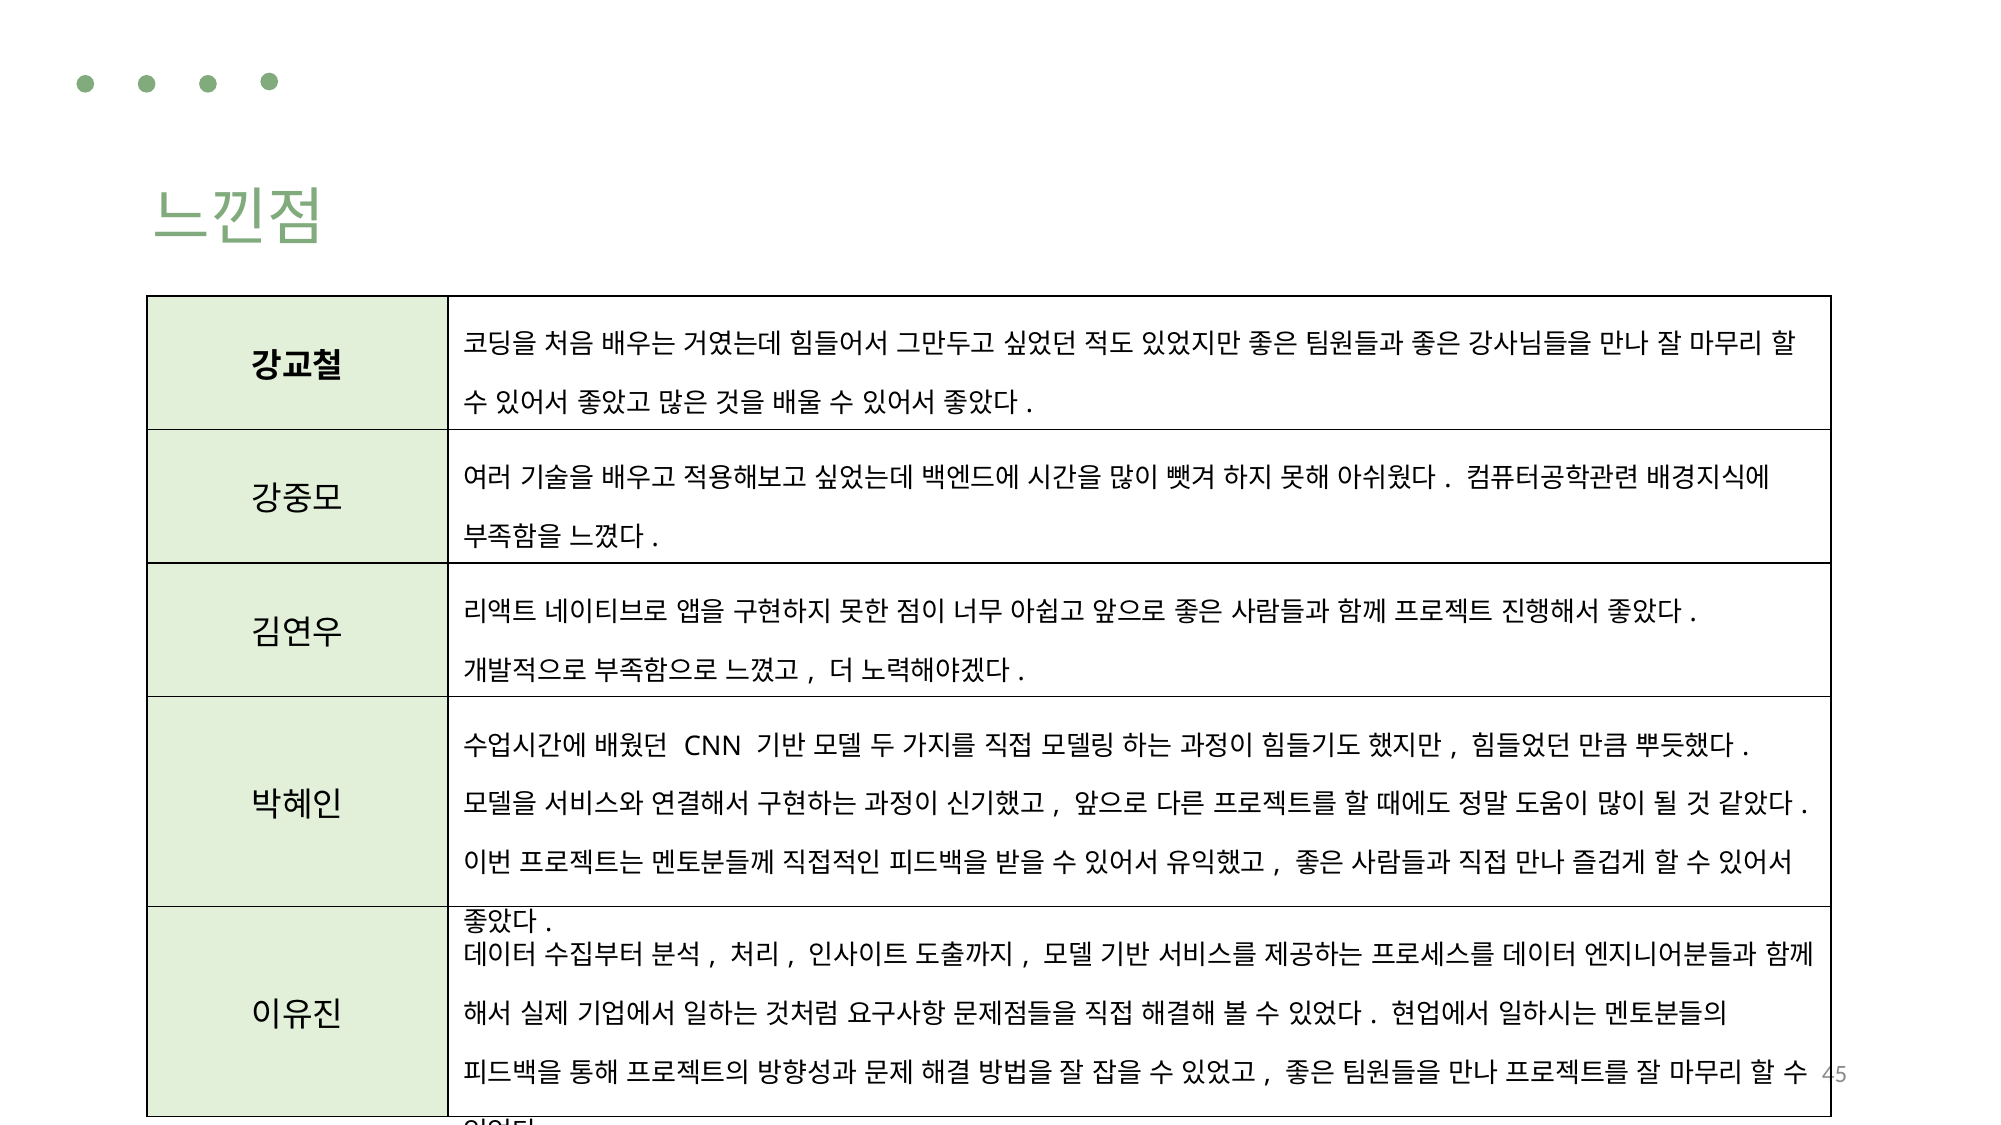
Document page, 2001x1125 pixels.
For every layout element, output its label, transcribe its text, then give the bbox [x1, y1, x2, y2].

table_cell 리액트 네이티브로 앱을 구현하지 못한 점이 너무 아쉽고 앞으로 좋은 사람들과 함께 프로젝트 진행해서 좋았다. 개발적으로 부족함으로 느꼈고, 더 노력해야겠다. [449, 564, 1830, 696]
table_cell 수업시간에 배웠던 CNN 기반 모델 두 가지를 직접 모델링 하는 과정이 힘들기도 했지만, 힘들었던 만큼 뿌듯했다. 모델을 서비스와 연결해서 구현하는 과정이 신기했고, 앞으로 다른 프로젝트를 할 때에도 정말 도움이 많이 될 것 같았다. 이번 프로젝트는 멘토분들께 직접적인 피드백을 받을 수 있어서 유익했고, 좋은 사람들과 직접 만나 즐겁게 할 수 있어서 좋았다. [449, 697, 1830, 906]
table_header 강교철 [148, 297, 447, 429]
table_cell 이유진 [148, 907, 447, 1116]
table_header 코딩을 처음 배우는 거였는데 힘들어서 그만두고 싶었던 적도 있었지만 좋은 팀원들과 좋은 강사님들을 만나 잘 마무리 할 수 있어서 좋았고 많은 것을 배울 수 있어서 좋았다. [449, 297, 1830, 429]
table_cell 김연우 [148, 564, 447, 696]
text_box 느낀점 [137, 169, 525, 260]
table_cell 강중모 [148, 430, 447, 562]
table_cell 데이터 수집부터 분석, 처리, 인사이트 도출까지, 모델 기반 서비스를 제공하는 프로세스를 데이터 엔지니어분들과 함께 해서 실제 기업에서 일하는 것처럼 요구사항 문제점들을 직접 해결해 볼 수 있었다. 현업에서 일하시는 멘토분들의 피드백을 통해 프로젝트의 방향성과 문제 해결 방법을 잘 잡을 수 있었고, 좋은 팀원들을 만나 프로젝트를 잘 마무리 할 수 있었다. [449, 907, 1830, 1116]
table_cell 여러 기술을 배우고 적용해보고 싶었는데 백엔드에 시간을 많이 뺏겨 하지 못해 아쉬웠다. 컴퓨터공학관련 배경지식에 부족함을 느꼈다. [449, 430, 1830, 562]
table_cell 박혜인 [148, 697, 447, 906]
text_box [76, 72, 279, 93]
slide_number 45 [1412, 1042, 1863, 1103]
